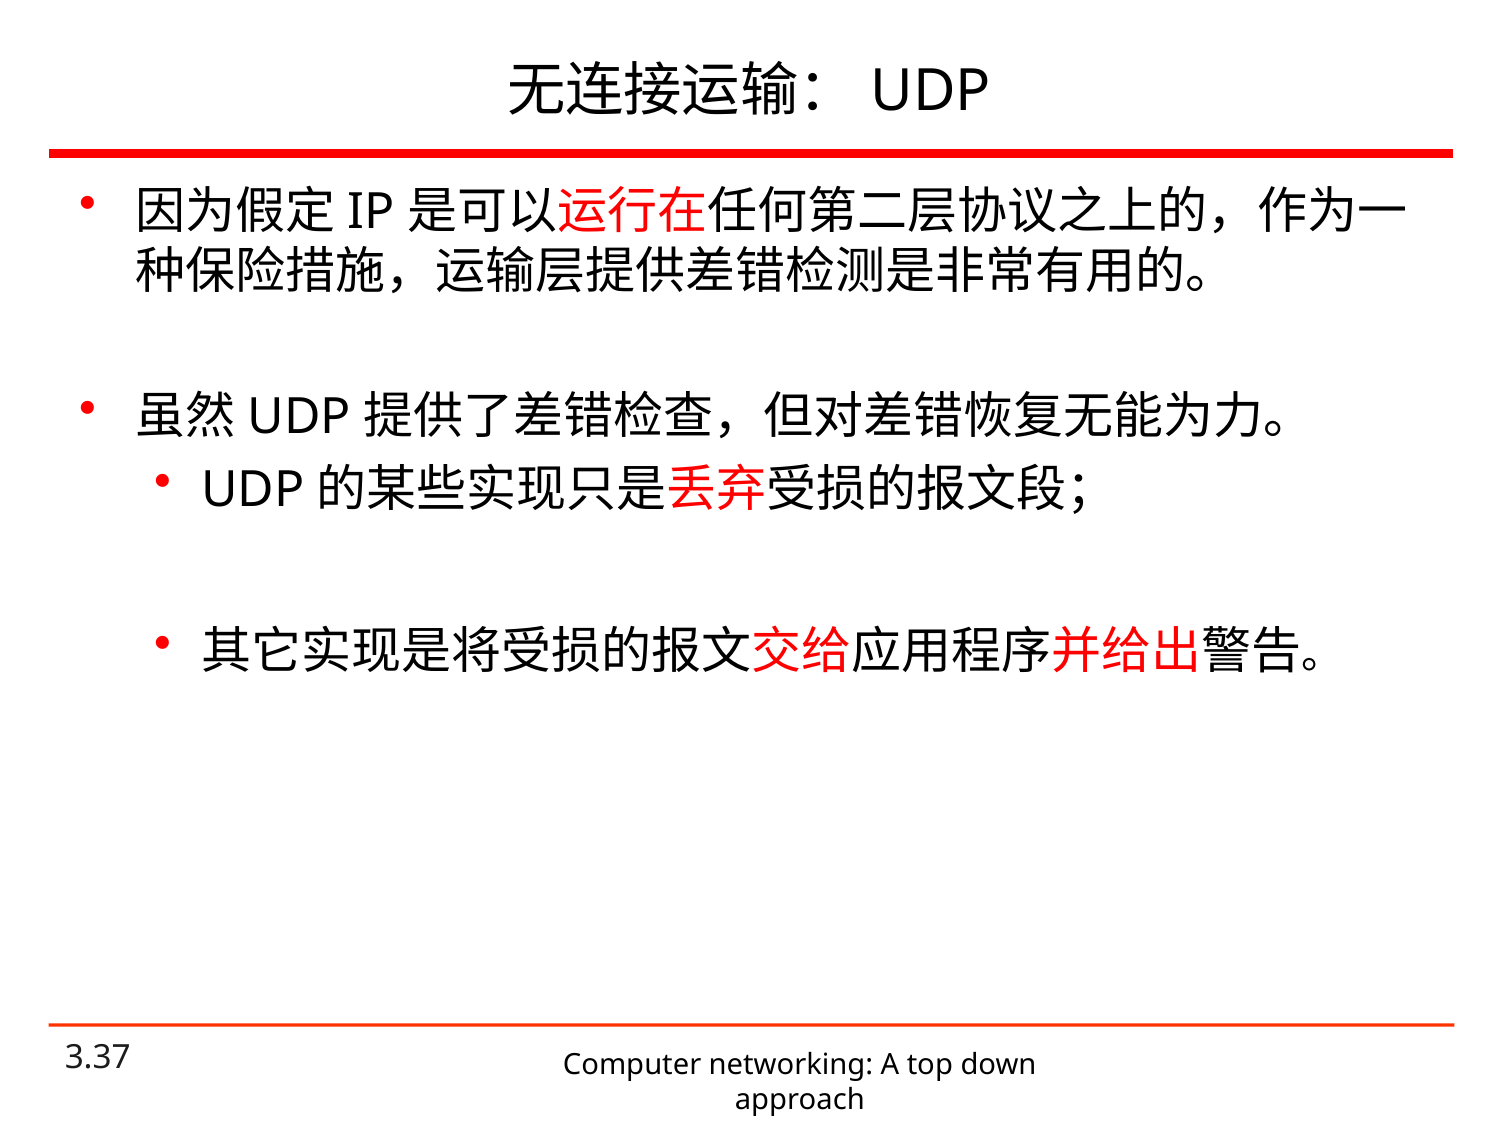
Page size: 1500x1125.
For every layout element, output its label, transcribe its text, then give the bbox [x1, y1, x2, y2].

footer Computer networking: A top down approach [512, 1037, 1088, 1089]
title 无连接运输：UDP [60, 36, 1438, 138]
list 因为假定IP是可以运行在任何第二层协议之上的，作为一种保险措施，运输层提供差错检测是非常有用的。 虽然UDP提供了差错检查，但对差错恢复无能为力。 UDP的某些实现只是丢弃受损的报文段； 其它实现是将受损的报文交给应用程序并给出警告。 [64, 171, 1437, 1006]
